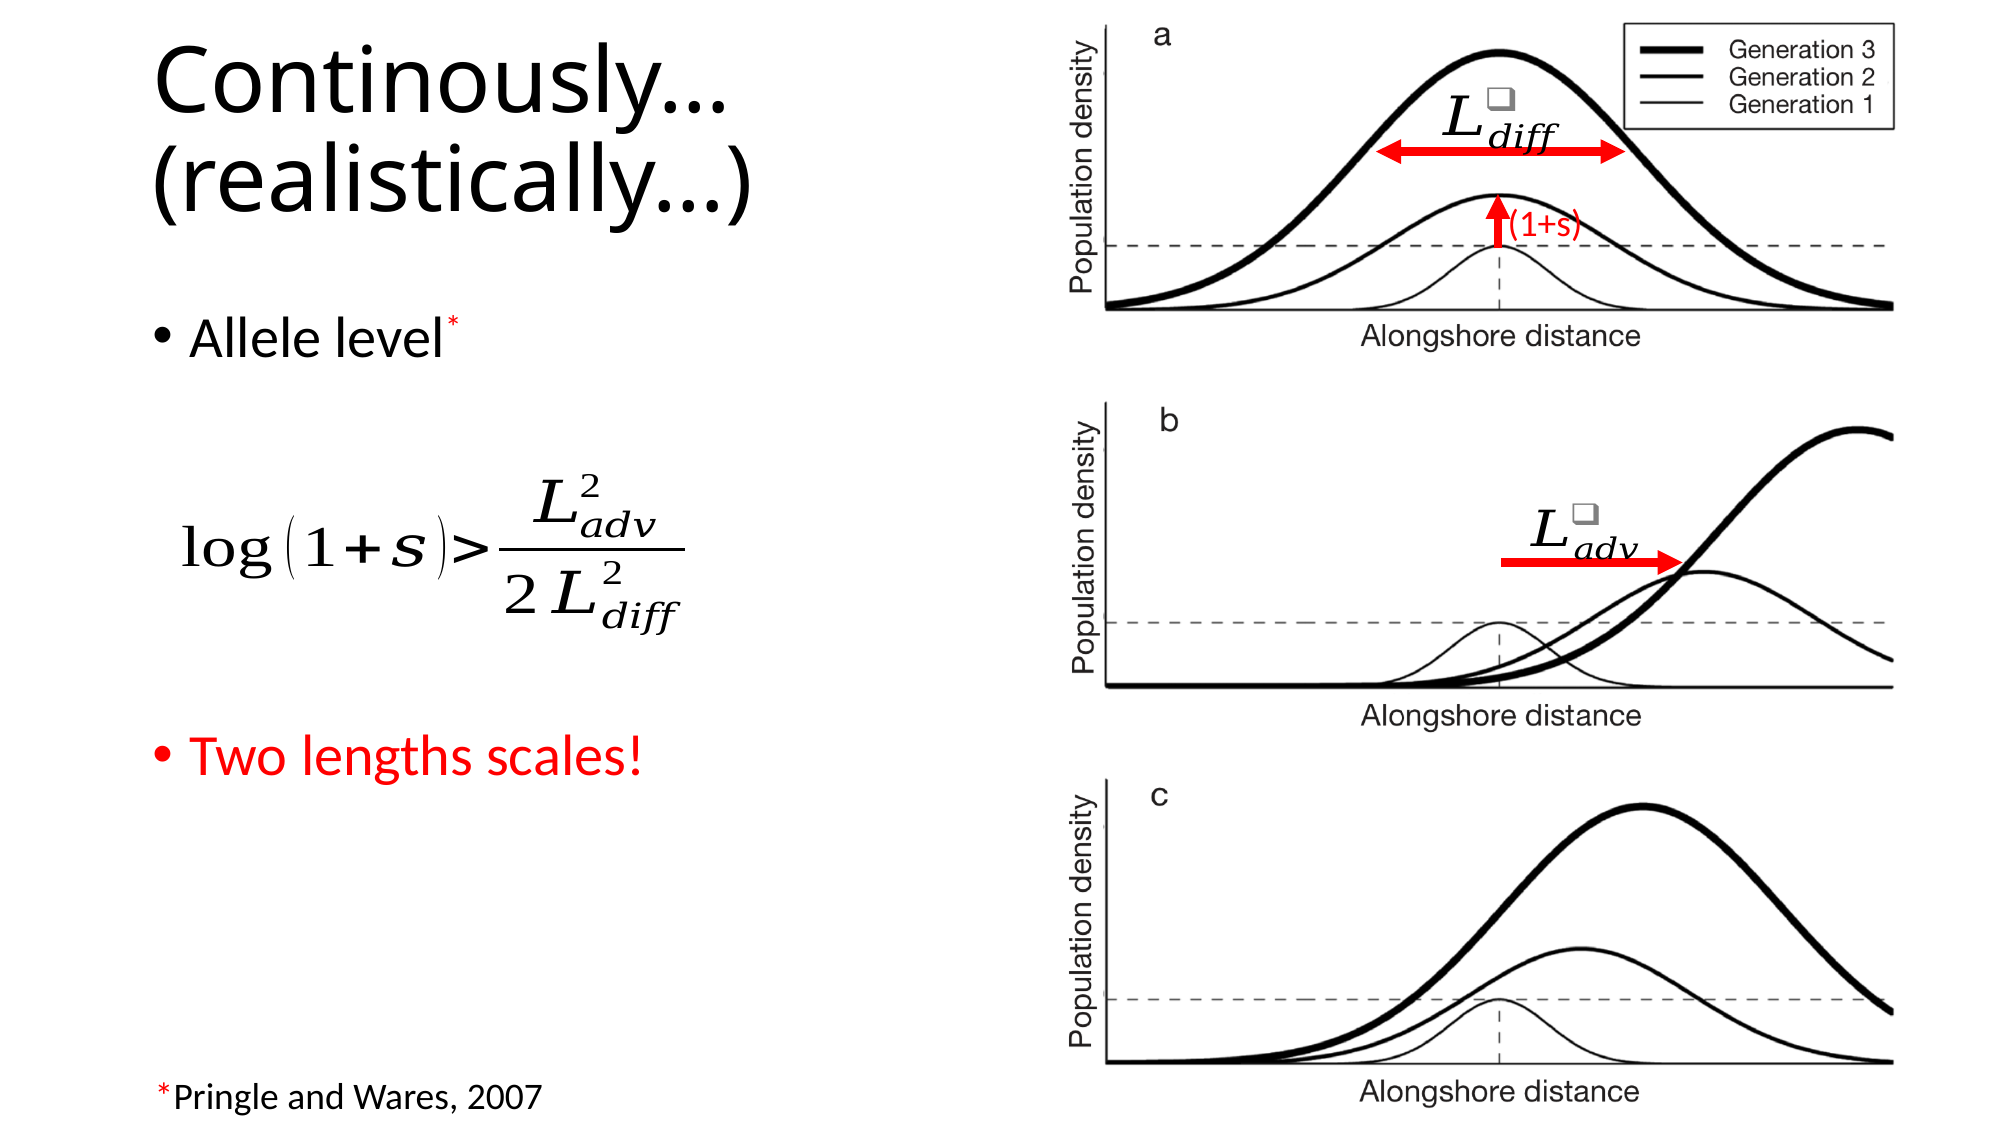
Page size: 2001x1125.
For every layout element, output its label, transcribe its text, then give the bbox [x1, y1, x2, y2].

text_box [1057, 0, 1918, 1125]
list Allele level* Two lengths scales! [137, 299, 714, 1014]
text_box *Pringle and Wares, 2007 [139, 1064, 559, 1125]
title Continously… (realistically…) [137, 23, 1057, 241]
